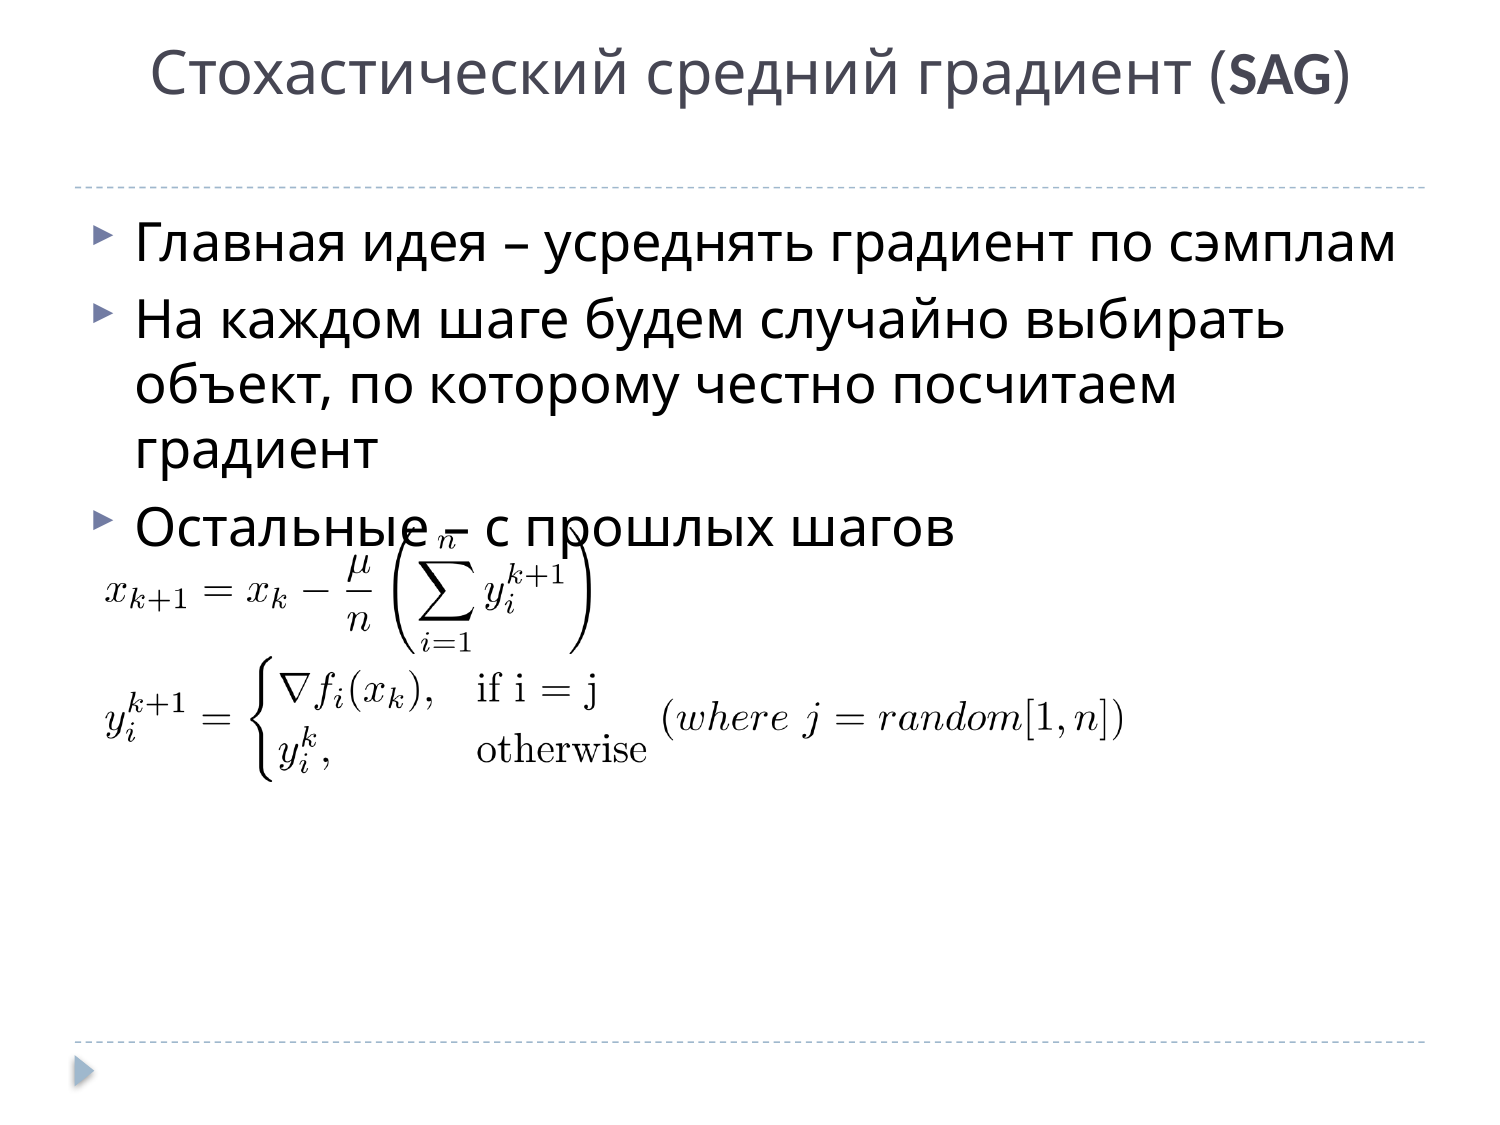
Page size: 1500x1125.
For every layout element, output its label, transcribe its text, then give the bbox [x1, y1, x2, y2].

picture [105, 655, 1123, 782]
picture [105, 527, 591, 654]
title Стохастический средний градиент (SAG) [75, 24, 1425, 188]
list Главная идея – усреднять градиент по сэмплам На каждом шаге будем случайно выбирать объект, по которому честно посчитаем градиент Остальные – с прошлых шагов [75, 200, 1425, 1010]
